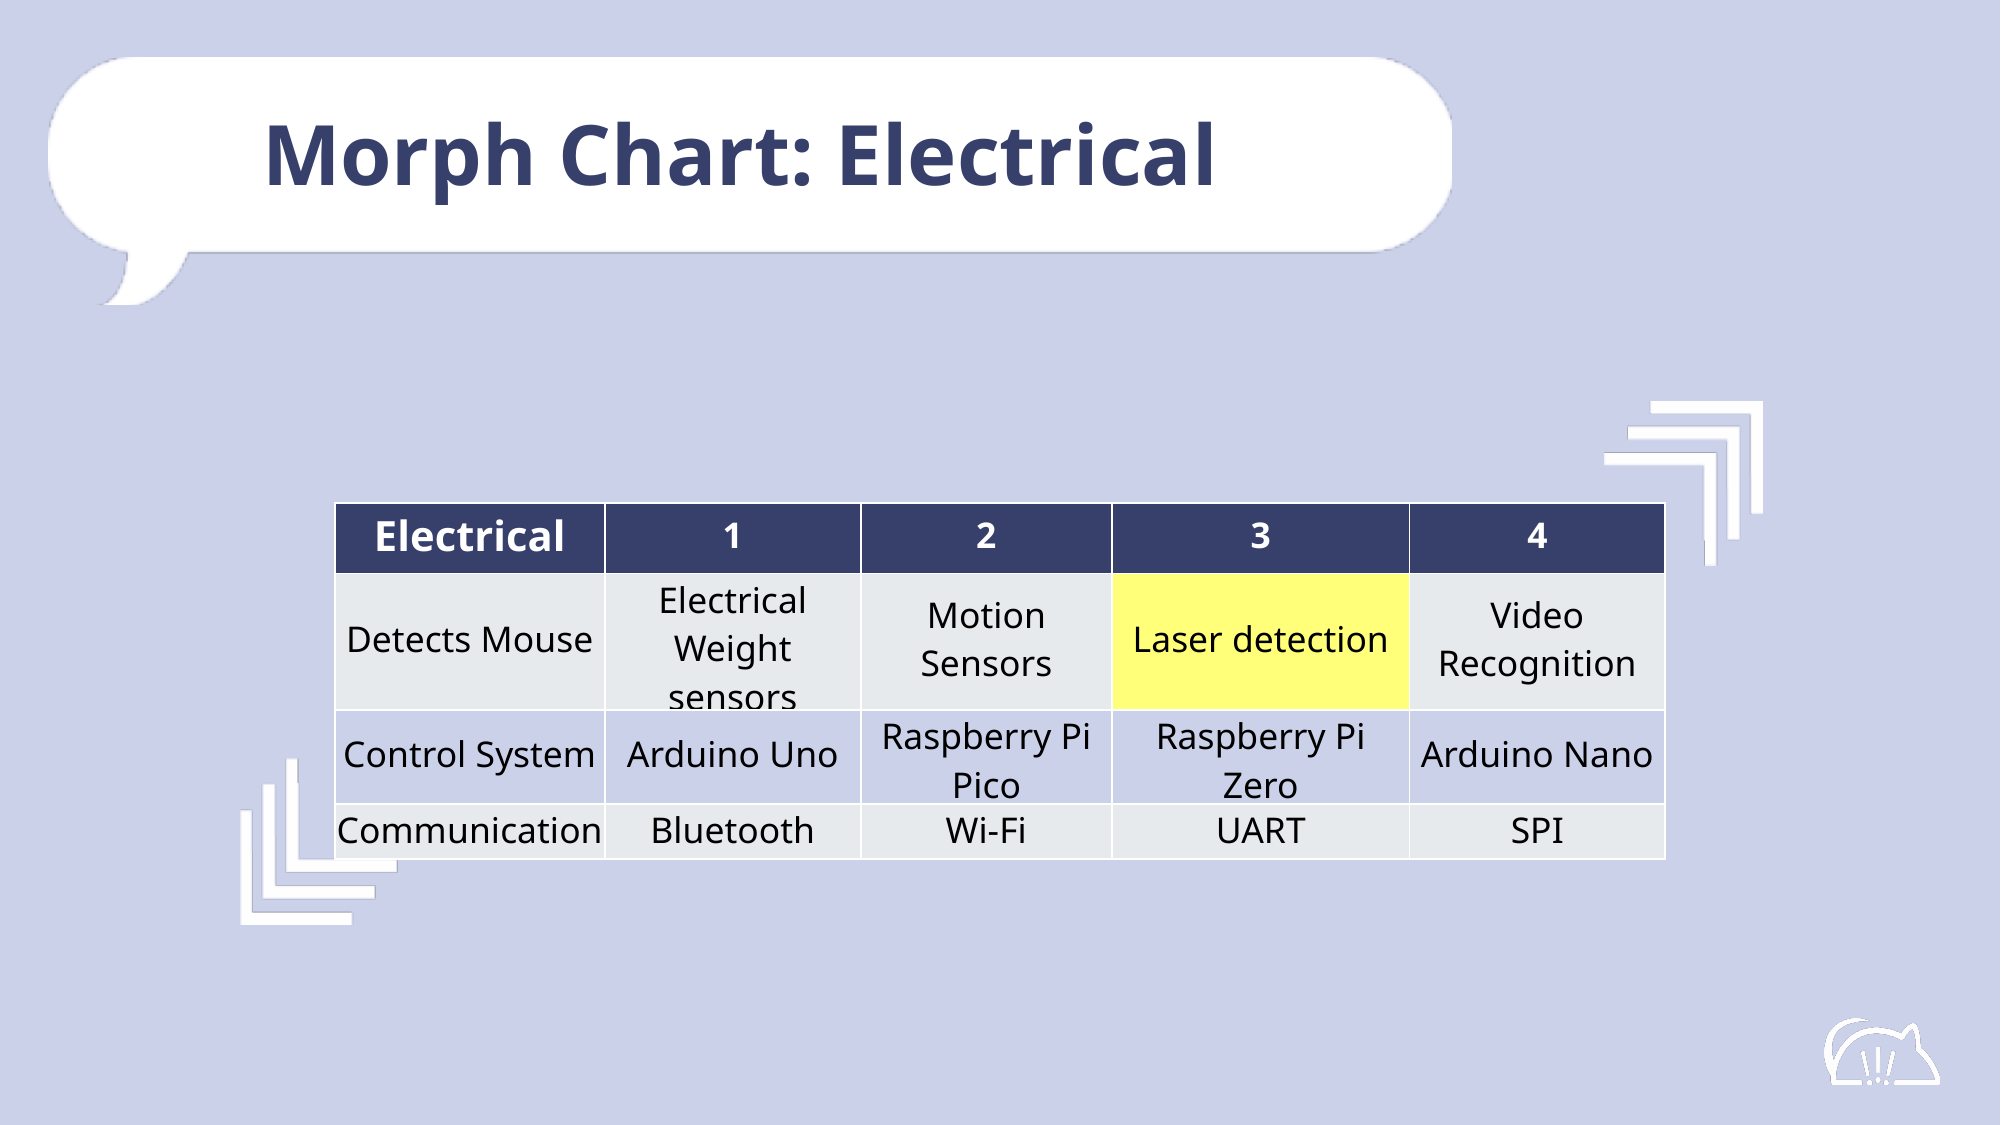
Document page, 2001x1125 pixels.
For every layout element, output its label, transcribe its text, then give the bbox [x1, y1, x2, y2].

table_header 4 [1410, 504, 1664, 573]
table_cell Control System [336, 711, 604, 803]
table_cell Raspberry Pi Zero [1113, 711, 1409, 803]
table_cell Laser detection [1113, 574, 1409, 709]
table_header 2 [862, 504, 1111, 573]
picture [239, 758, 399, 926]
table_cell Communication [399, 805, 604, 858]
table_cell Arduino Nano [1410, 711, 1664, 803]
table_cell Arduino Uno [606, 711, 860, 803]
picture [1823, 1018, 1941, 1086]
table_cell Detects Mouse [336, 574, 604, 709]
table_cell Electrical Weight sensors [606, 574, 860, 709]
table_header 1 [606, 504, 860, 573]
table_cell Motion Sensors [862, 574, 1111, 709]
table_cell Video Recognition [1410, 574, 1664, 709]
table_cell Bluetooth [606, 805, 860, 858]
picture [47, 56, 1453, 306]
table_cell Raspberry Pi Pico [862, 711, 1111, 803]
table_cell UART [1113, 805, 1409, 858]
table_cell SPI [1410, 805, 1664, 858]
table_cell Wi-Fi [862, 805, 1111, 858]
picture [1603, 400, 1763, 566]
table_header 3 [1113, 504, 1409, 573]
table_header Electrical [336, 504, 604, 573]
